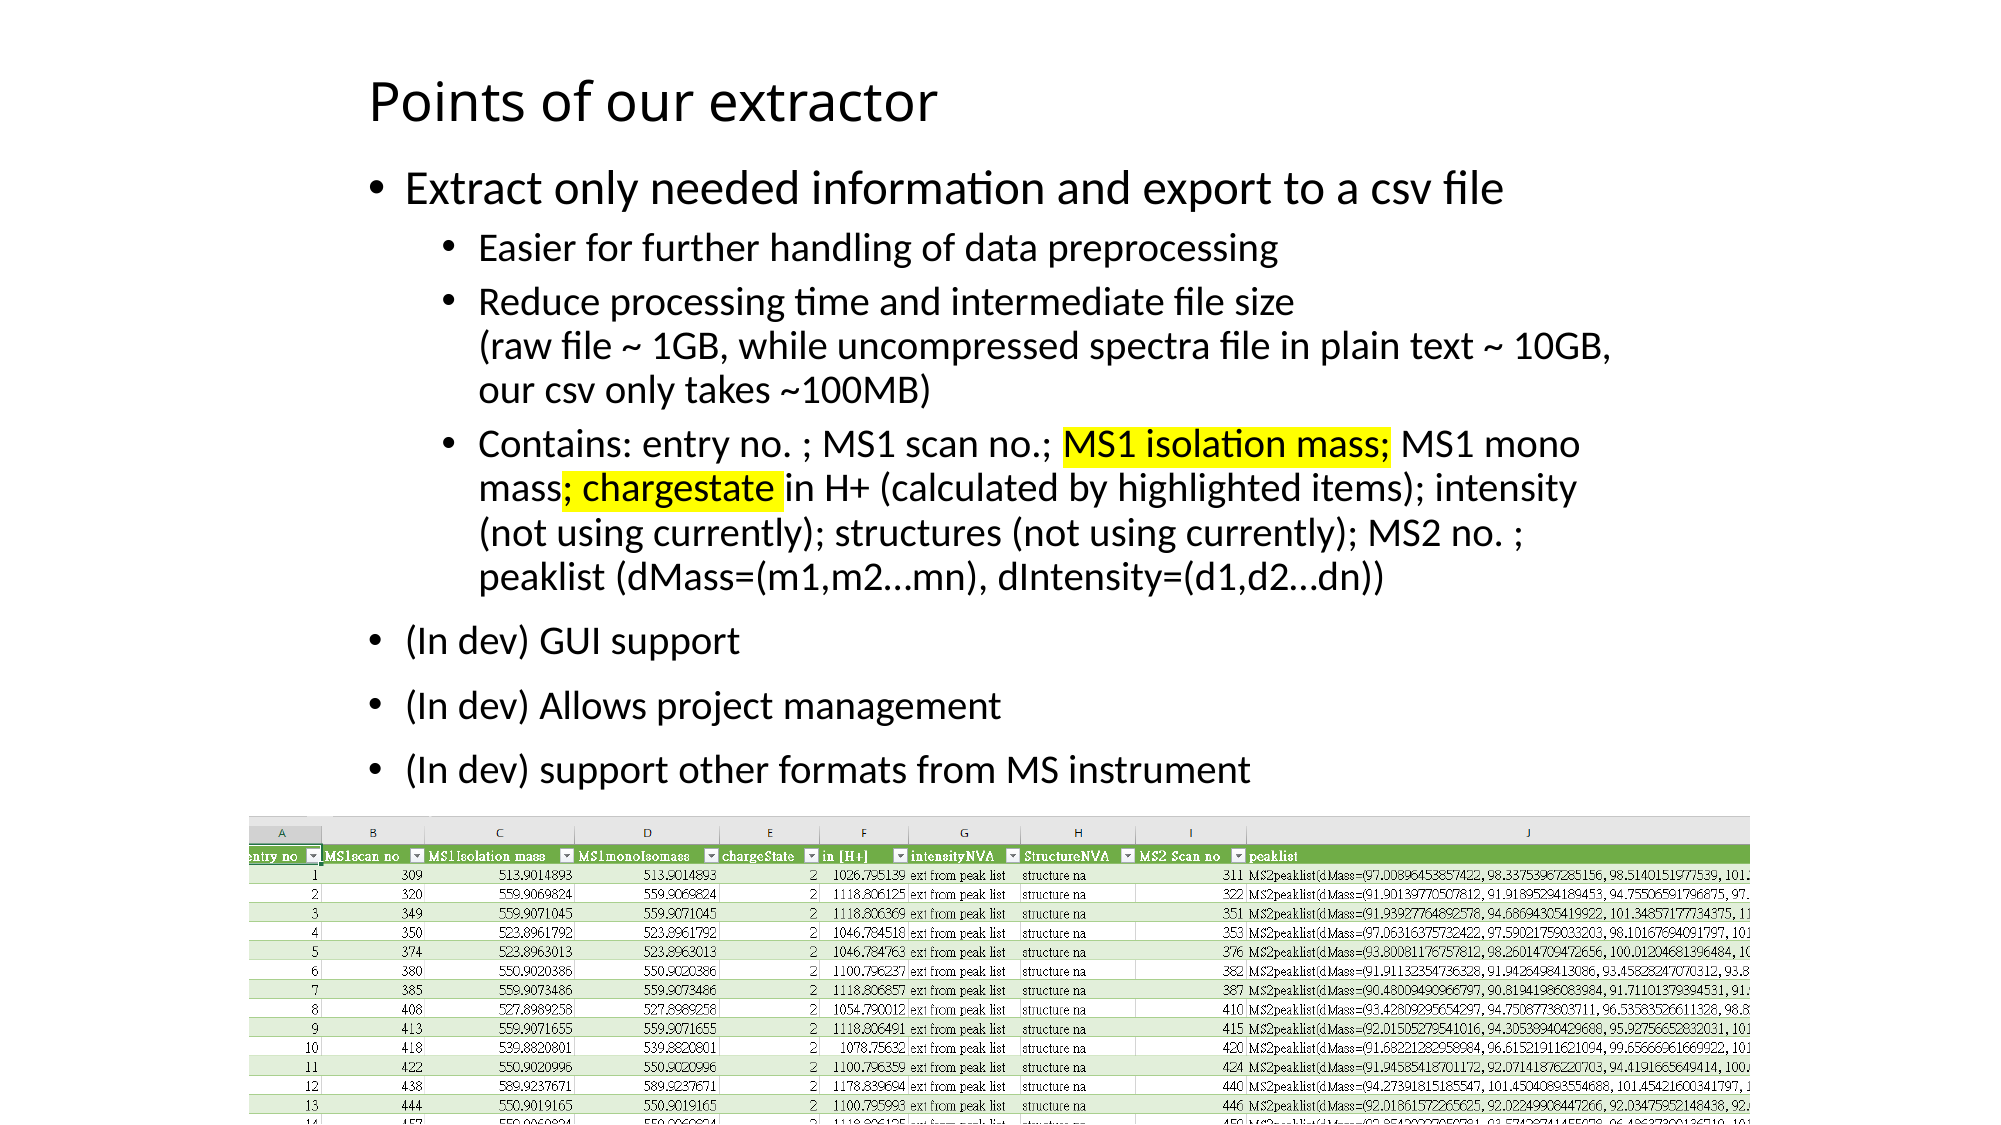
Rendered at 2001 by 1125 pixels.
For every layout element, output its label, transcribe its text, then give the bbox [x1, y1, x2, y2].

title Points of our extractor [353, 31, 1647, 155]
list Extract only needed information and export to a csv file Easier for further handling of data preprocessing Reduce processing time and intermediate file size (raw file ~ 1GB, while uncompressed spectra file in plain text ~ 10GB, our csv only takes ~100MB) Contains: entry no. ; MS1 scan no.; MS1 isolation mass; MS1 mono mass; chargestate in H+ (calculated by highlighted items); intensity (not using currently); structures (not using currently); MS2 no. ; peaklist (dMass=(m1,m2…mn), dIntensity=(d1,d2…dn)) (In dev) GUI support (In dev) Allows project management (In dev) support other formats from MS instrument (In dev) make the raw file extractor cross-platform executable [353, 155, 1647, 816]
picture [249, 816, 1750, 1124]
